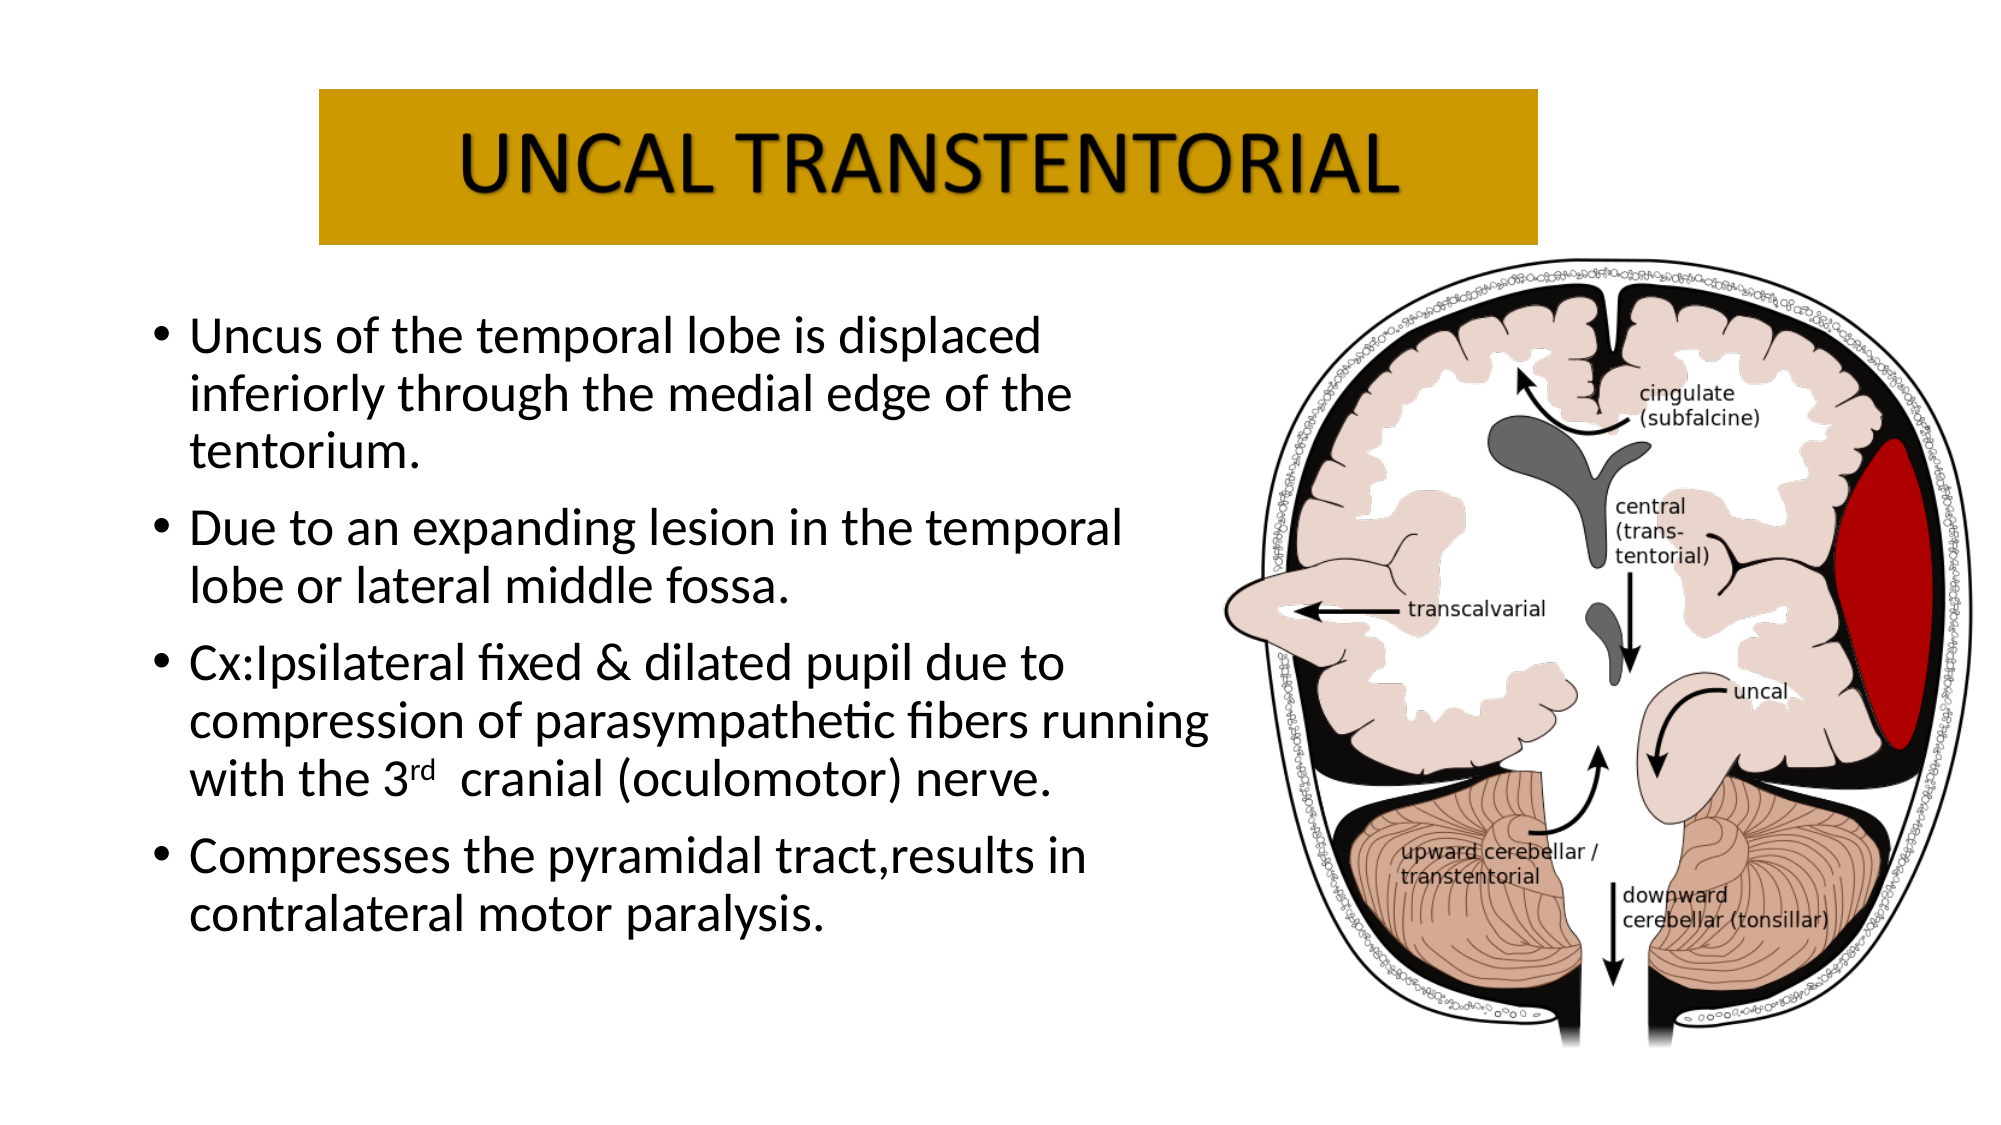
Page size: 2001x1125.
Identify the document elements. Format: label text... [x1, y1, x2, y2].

picture [319, 75, 1978, 1050]
list Uncus of the temporal lobe is displaced inferiorly through the medial edge of the tentorium. Due to an expanding lesion in the temporal lobe or lateral middle fossa. Cx:Ipsilateral fixed & dilated pupil due to compression of parasympathetic fibers running with the 3rd cranial (oculomotor) nerve. Compresses the pyramidal tract,results in contralateral motor paralysis. [137, 299, 1219, 1014]
